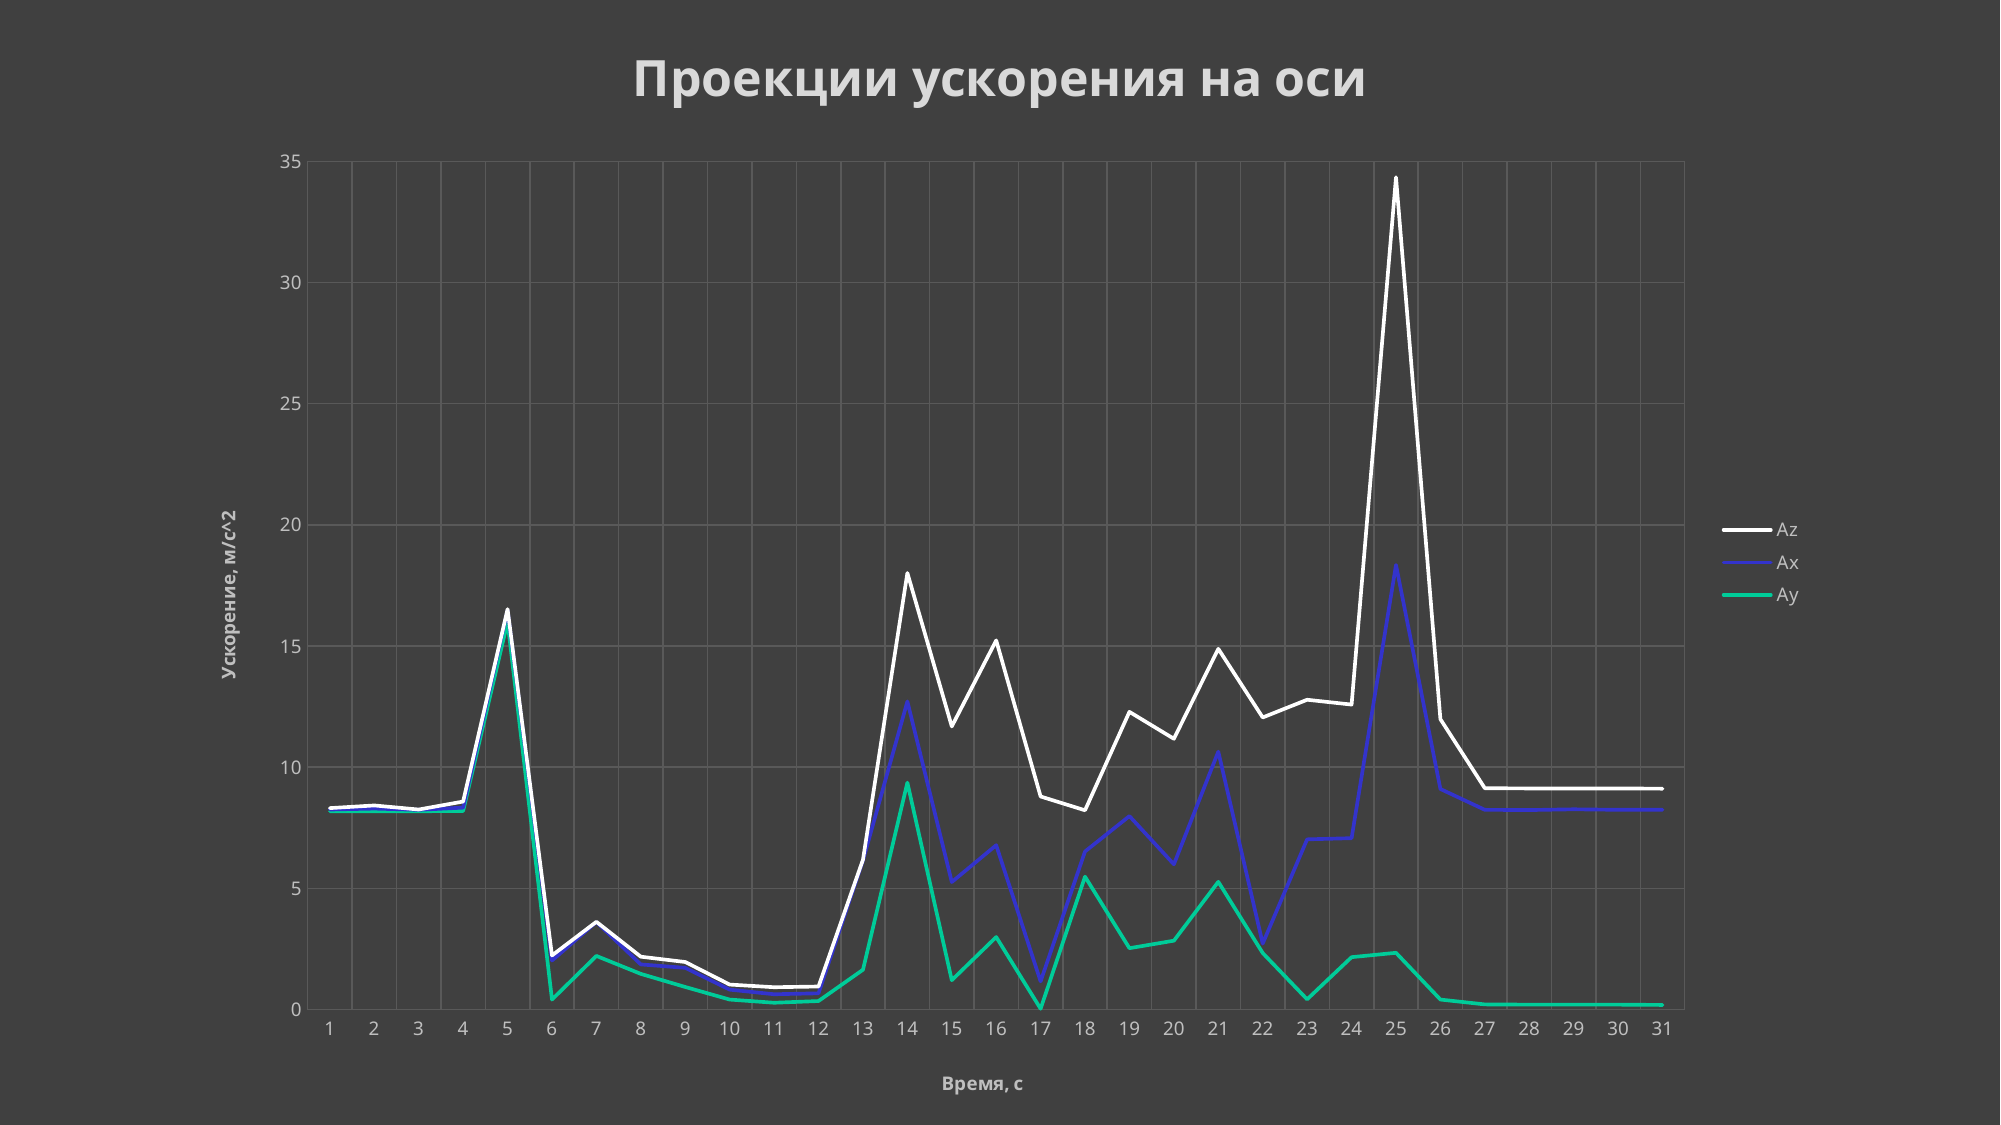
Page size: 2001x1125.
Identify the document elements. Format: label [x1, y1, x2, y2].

chart [182, 0, 1818, 1125]
